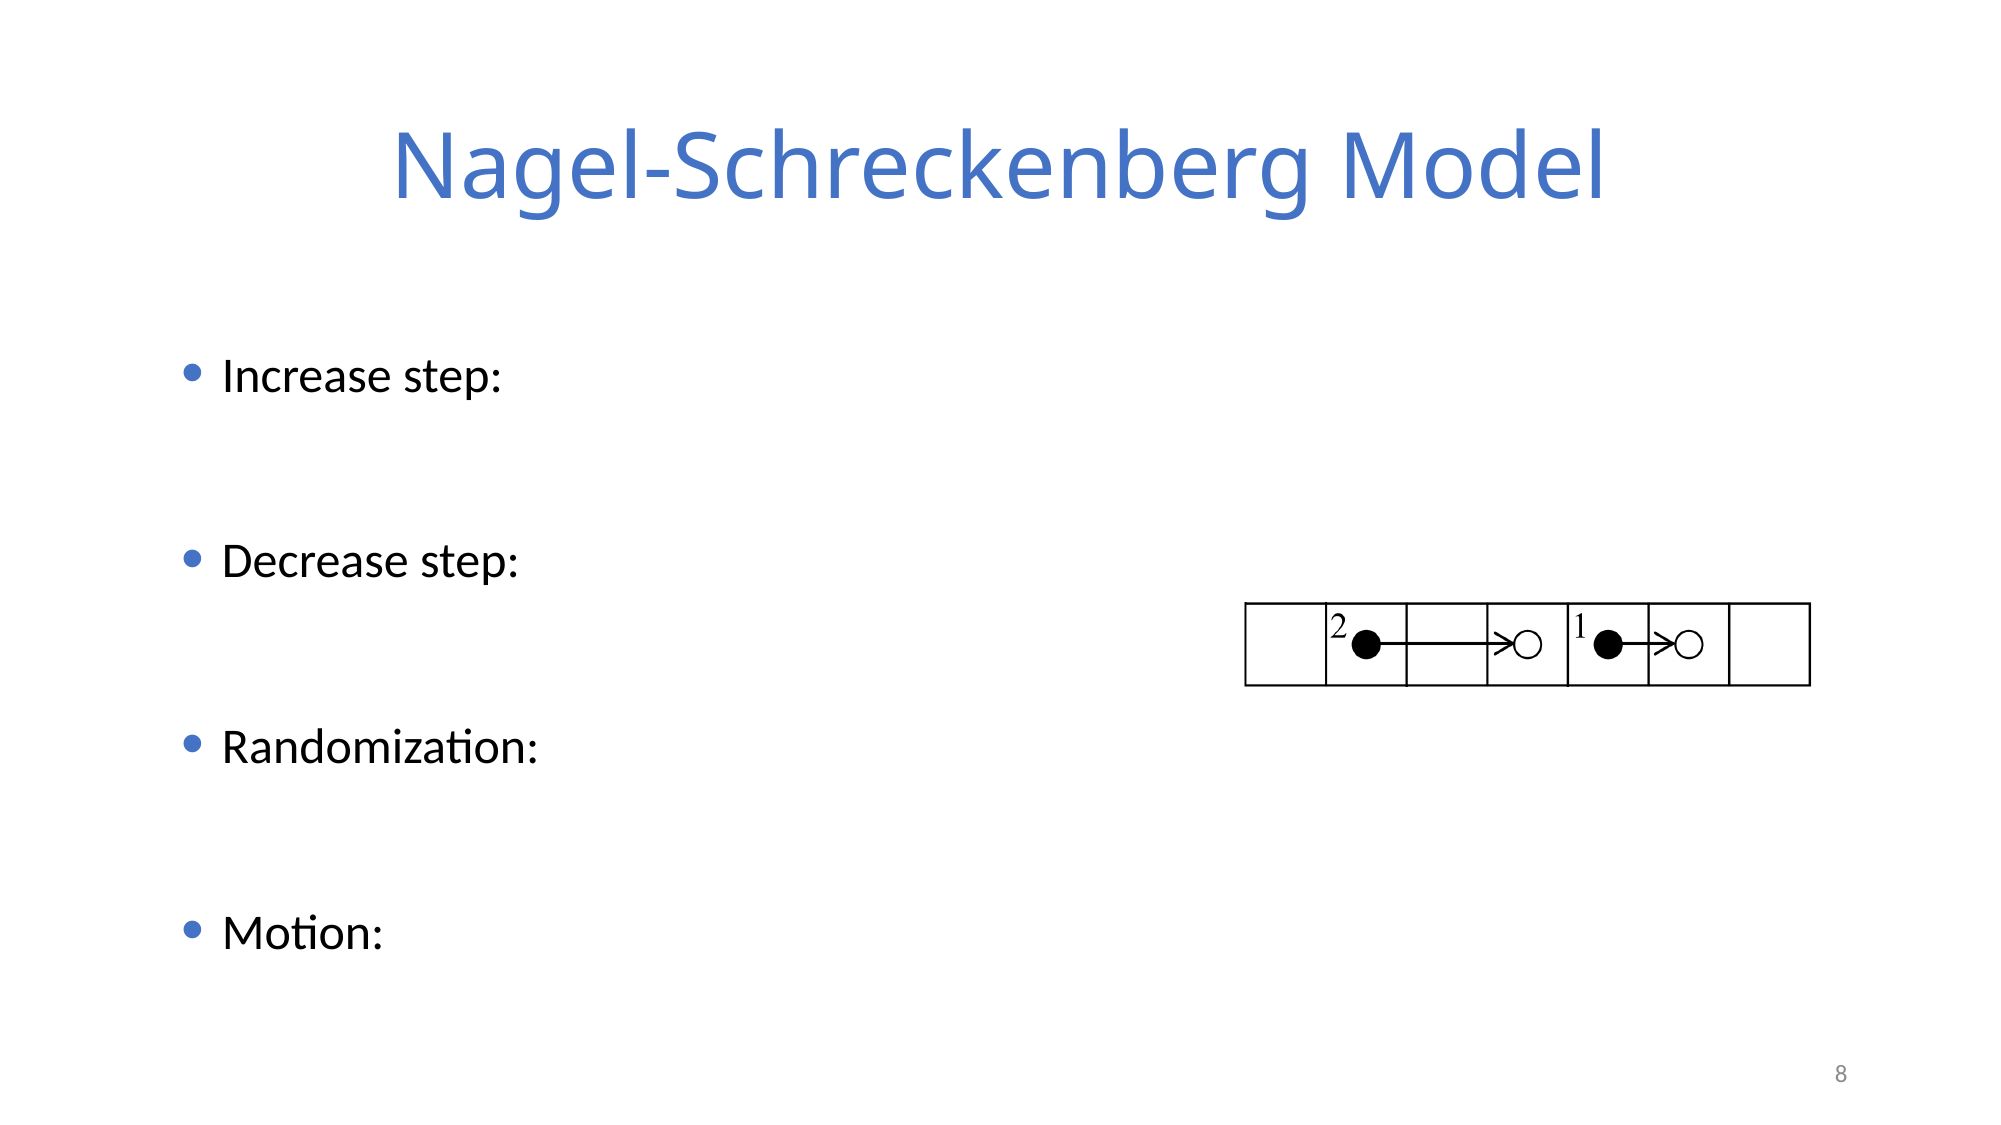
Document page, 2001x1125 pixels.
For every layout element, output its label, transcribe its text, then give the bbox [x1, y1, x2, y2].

slide_number 8 [1412, 1042, 1863, 1103]
picture [1241, 602, 1812, 687]
title Nagel-Schreckenberg Model [137, 59, 1863, 278]
